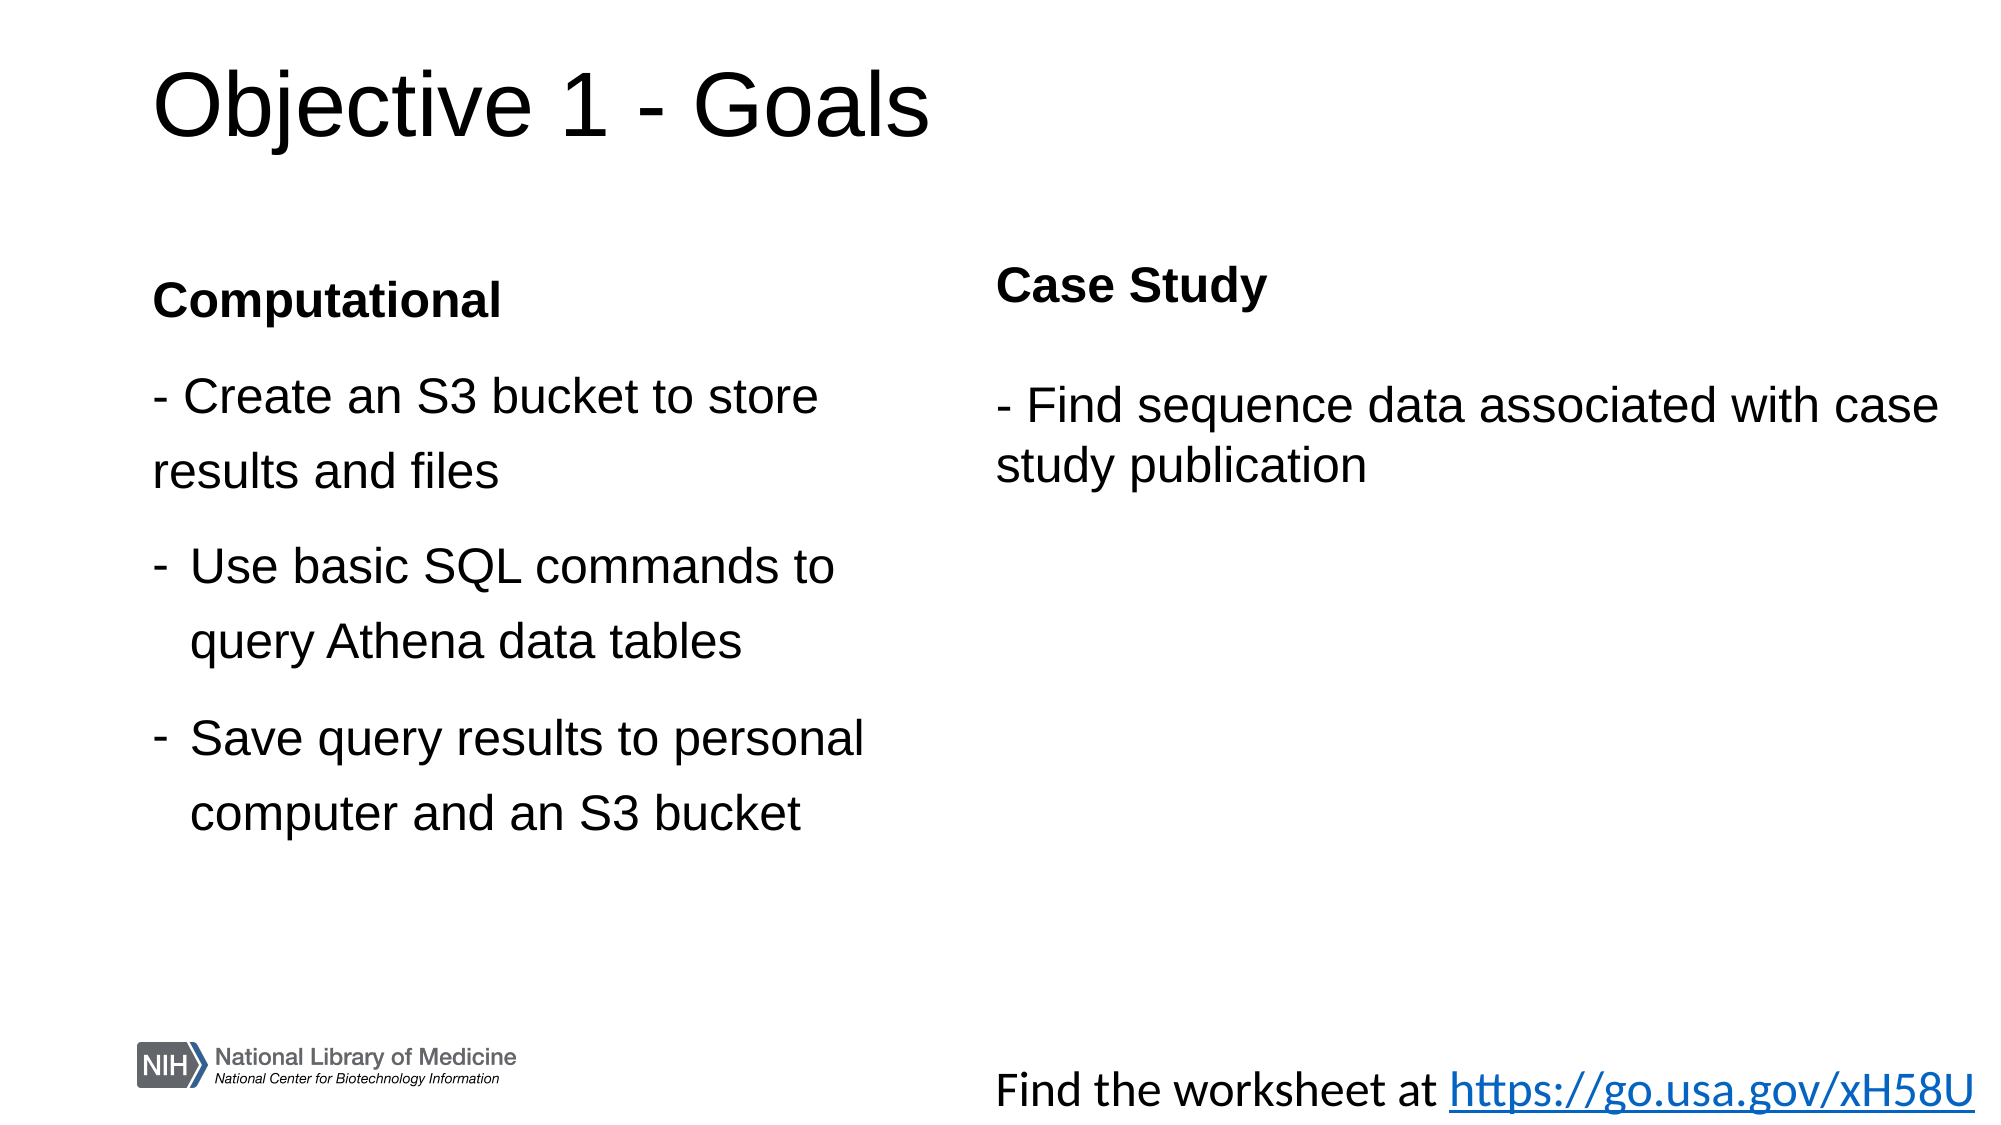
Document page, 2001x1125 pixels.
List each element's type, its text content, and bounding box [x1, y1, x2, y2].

picture [137, 1042, 516, 1088]
text_box Case Study - Find sequence data associated with case study publication [981, 244, 1981, 500]
text_box Find the worksheet at https://go.usa.gov/xH58U [980, 1049, 2000, 1124]
list Computational - Create an S3 bucket to store results and files Use basic SQL commands to query Athena data tables Save query results to personal computer and an S3 bucket [137, 244, 900, 1023]
text_box Objective 1 - Goals [137, 37, 1863, 175]
